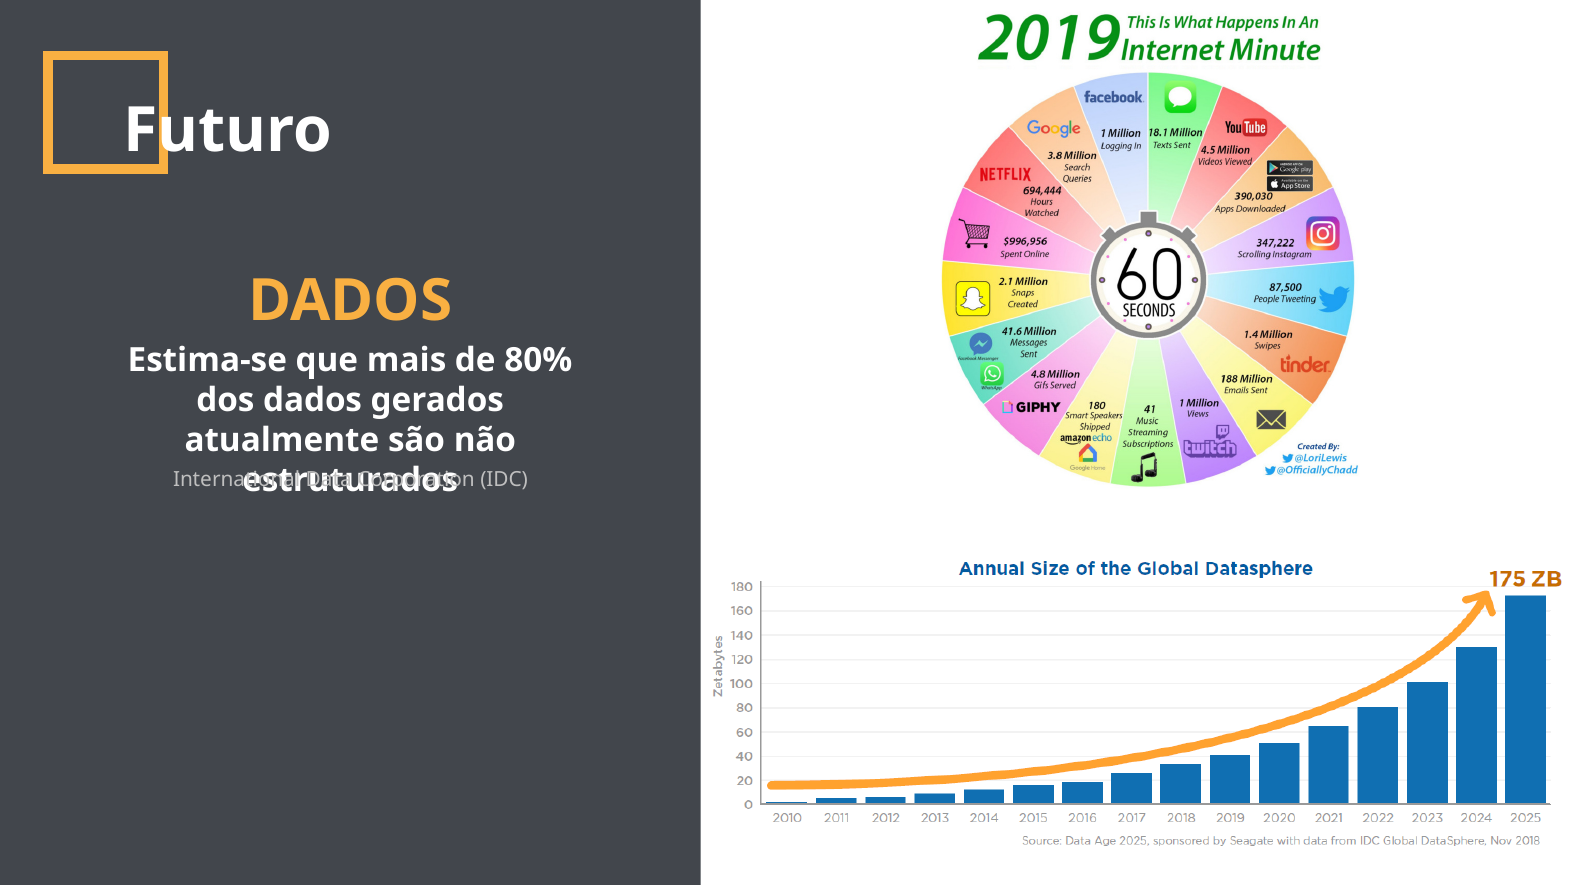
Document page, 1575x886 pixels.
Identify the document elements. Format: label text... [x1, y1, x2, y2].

picture [707, 554, 1575, 849]
text_box [47, 55, 164, 170]
text_box Futuro [92, 81, 571, 172]
picture [935, 0, 1360, 492]
text_box International Data Corporation (IDC) [158, 458, 543, 499]
text_box Estima-se que mais de 80% dos dados gerados atualmente são não estruturados [84, 330, 616, 505]
text_box [0, 0, 702, 886]
text_box DADOS [214, 254, 486, 330]
